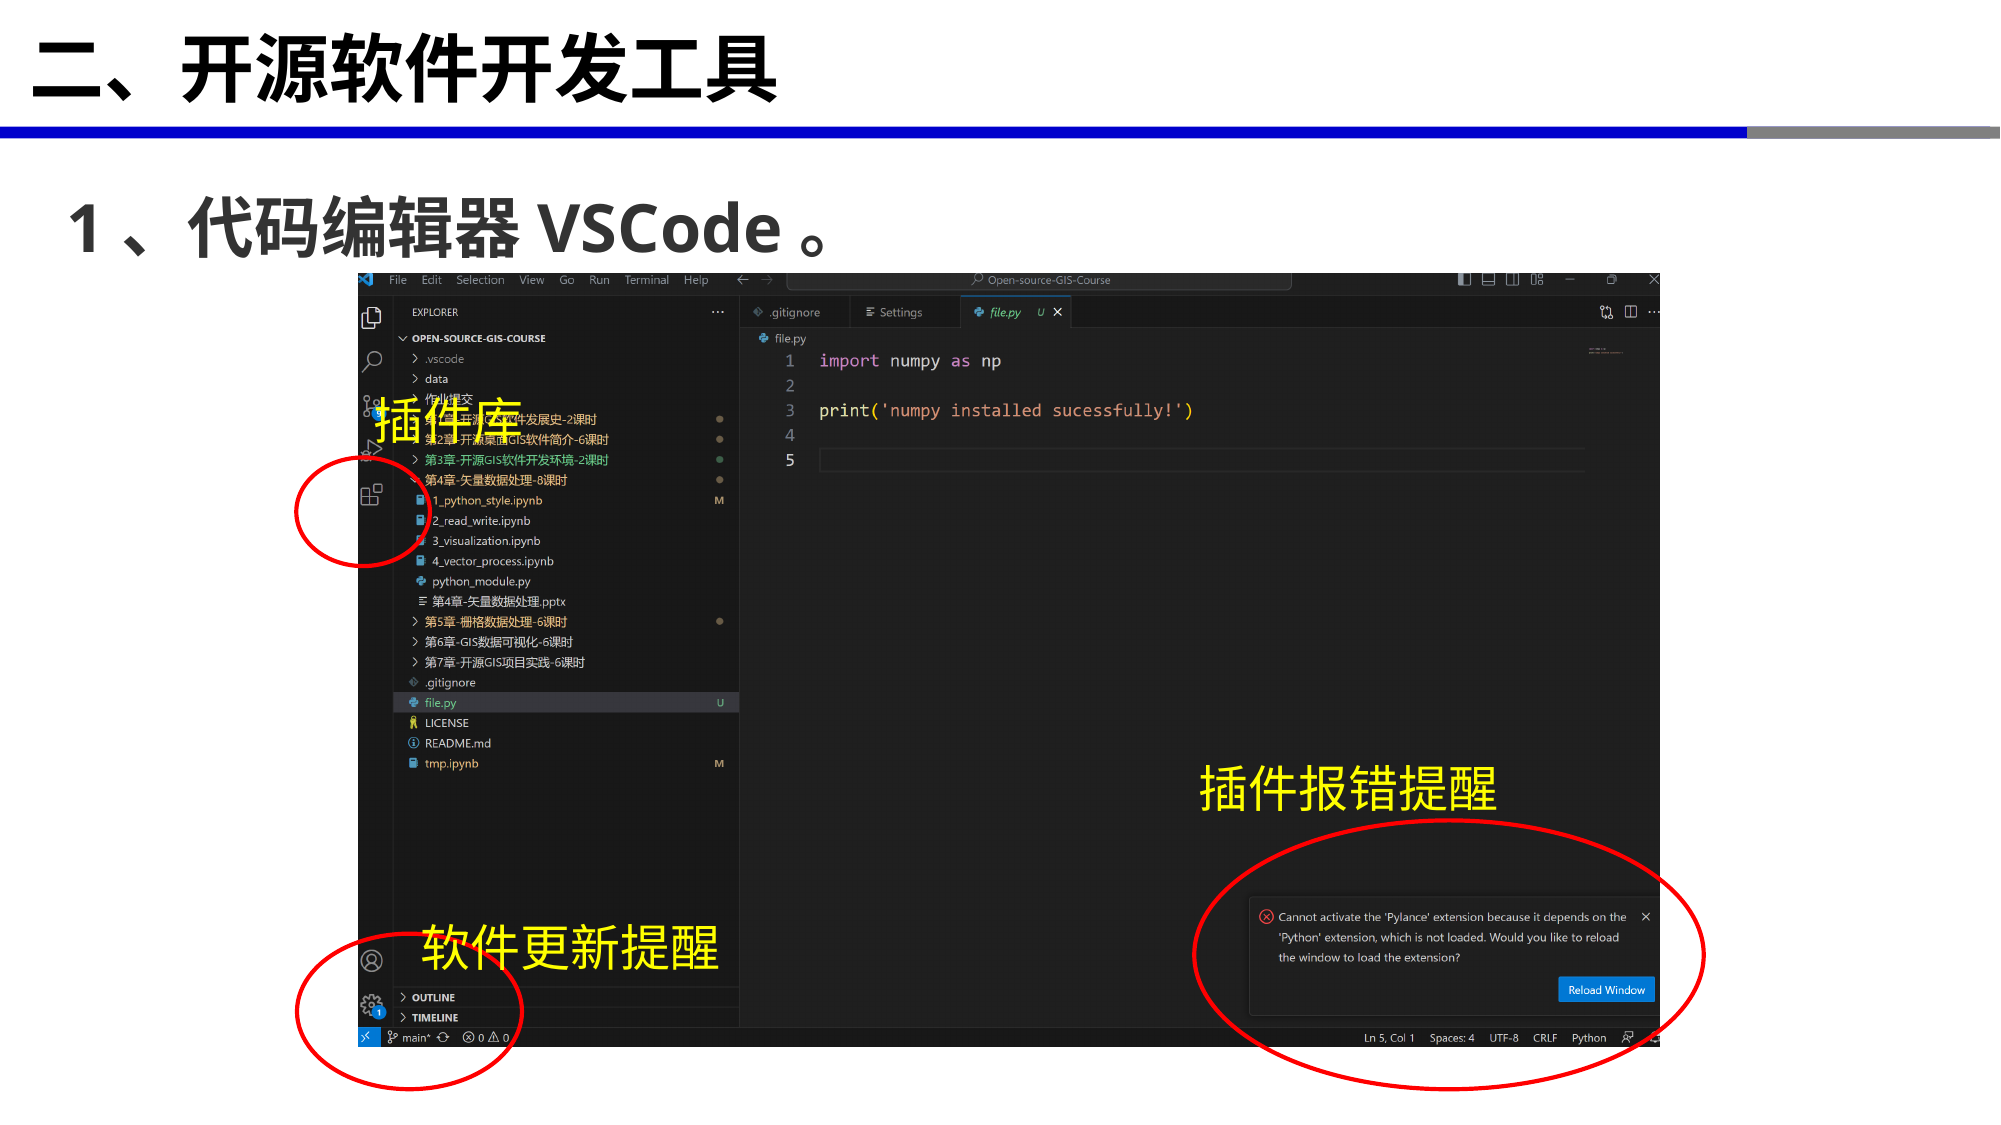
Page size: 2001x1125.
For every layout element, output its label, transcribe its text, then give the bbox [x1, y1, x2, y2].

text_box 1、代码编辑器VSCode。 [51, 138, 1698, 274]
title 二、开源软件开发工具 [0, 1, 1729, 132]
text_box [295, 272, 1704, 1090]
